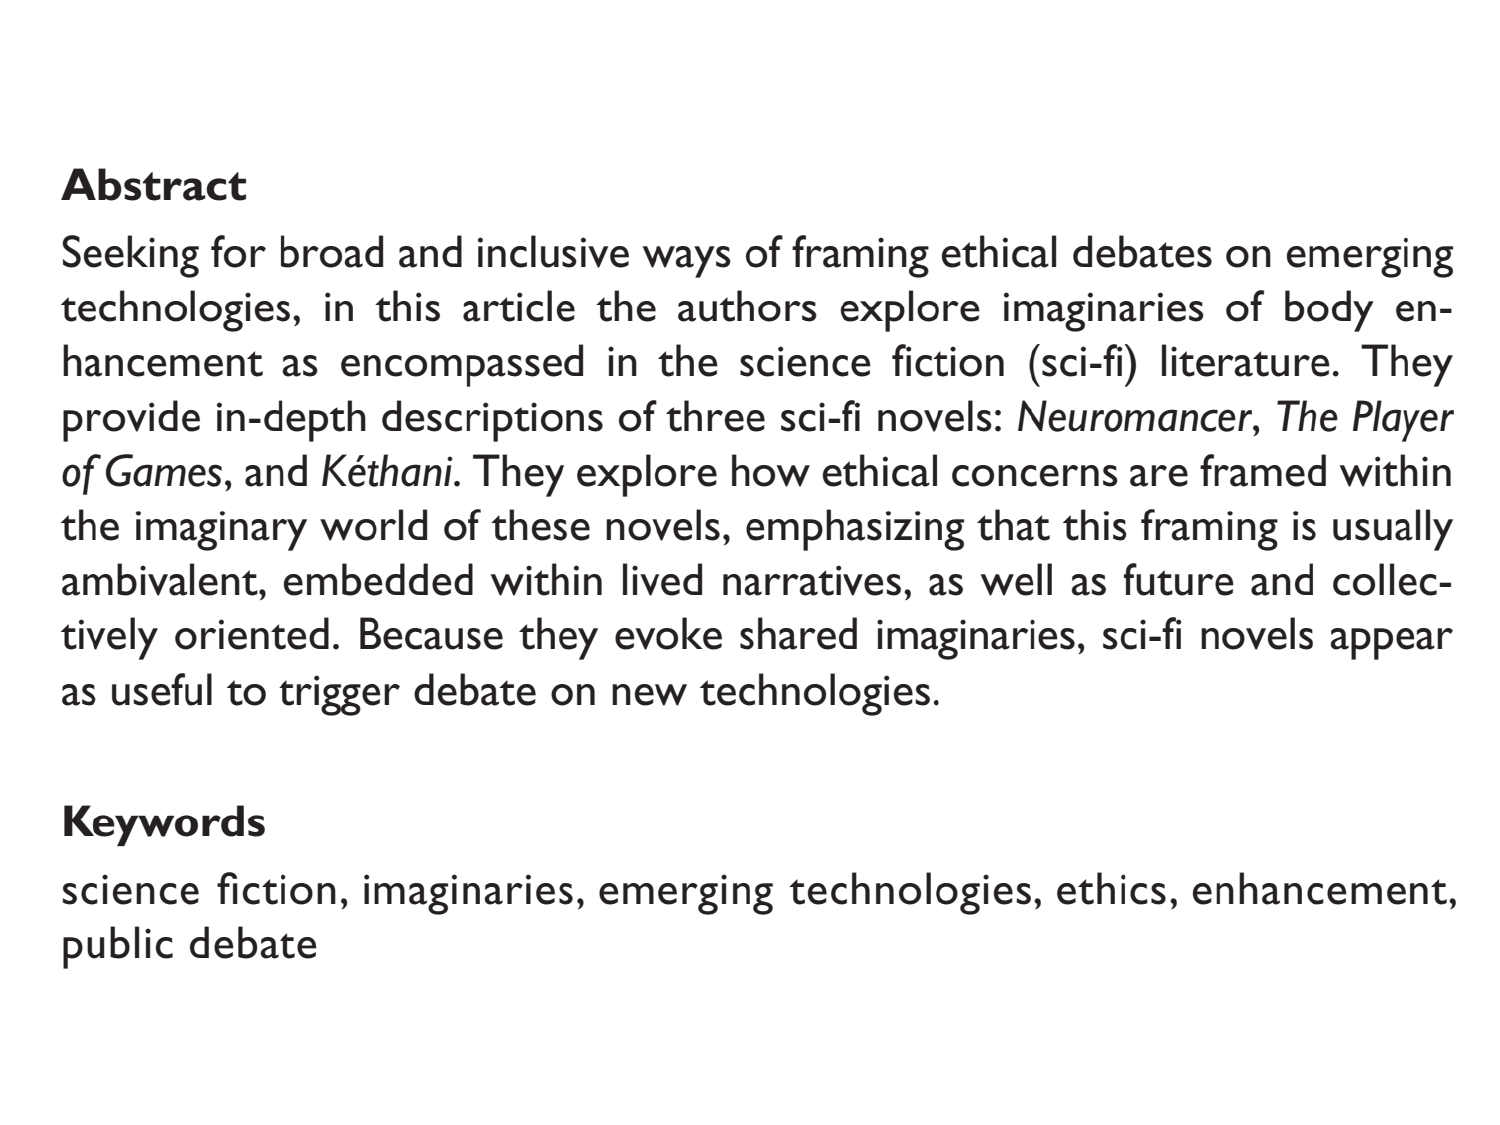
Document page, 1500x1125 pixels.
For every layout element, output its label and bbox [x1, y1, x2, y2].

picture [0, 101, 1500, 1024]
